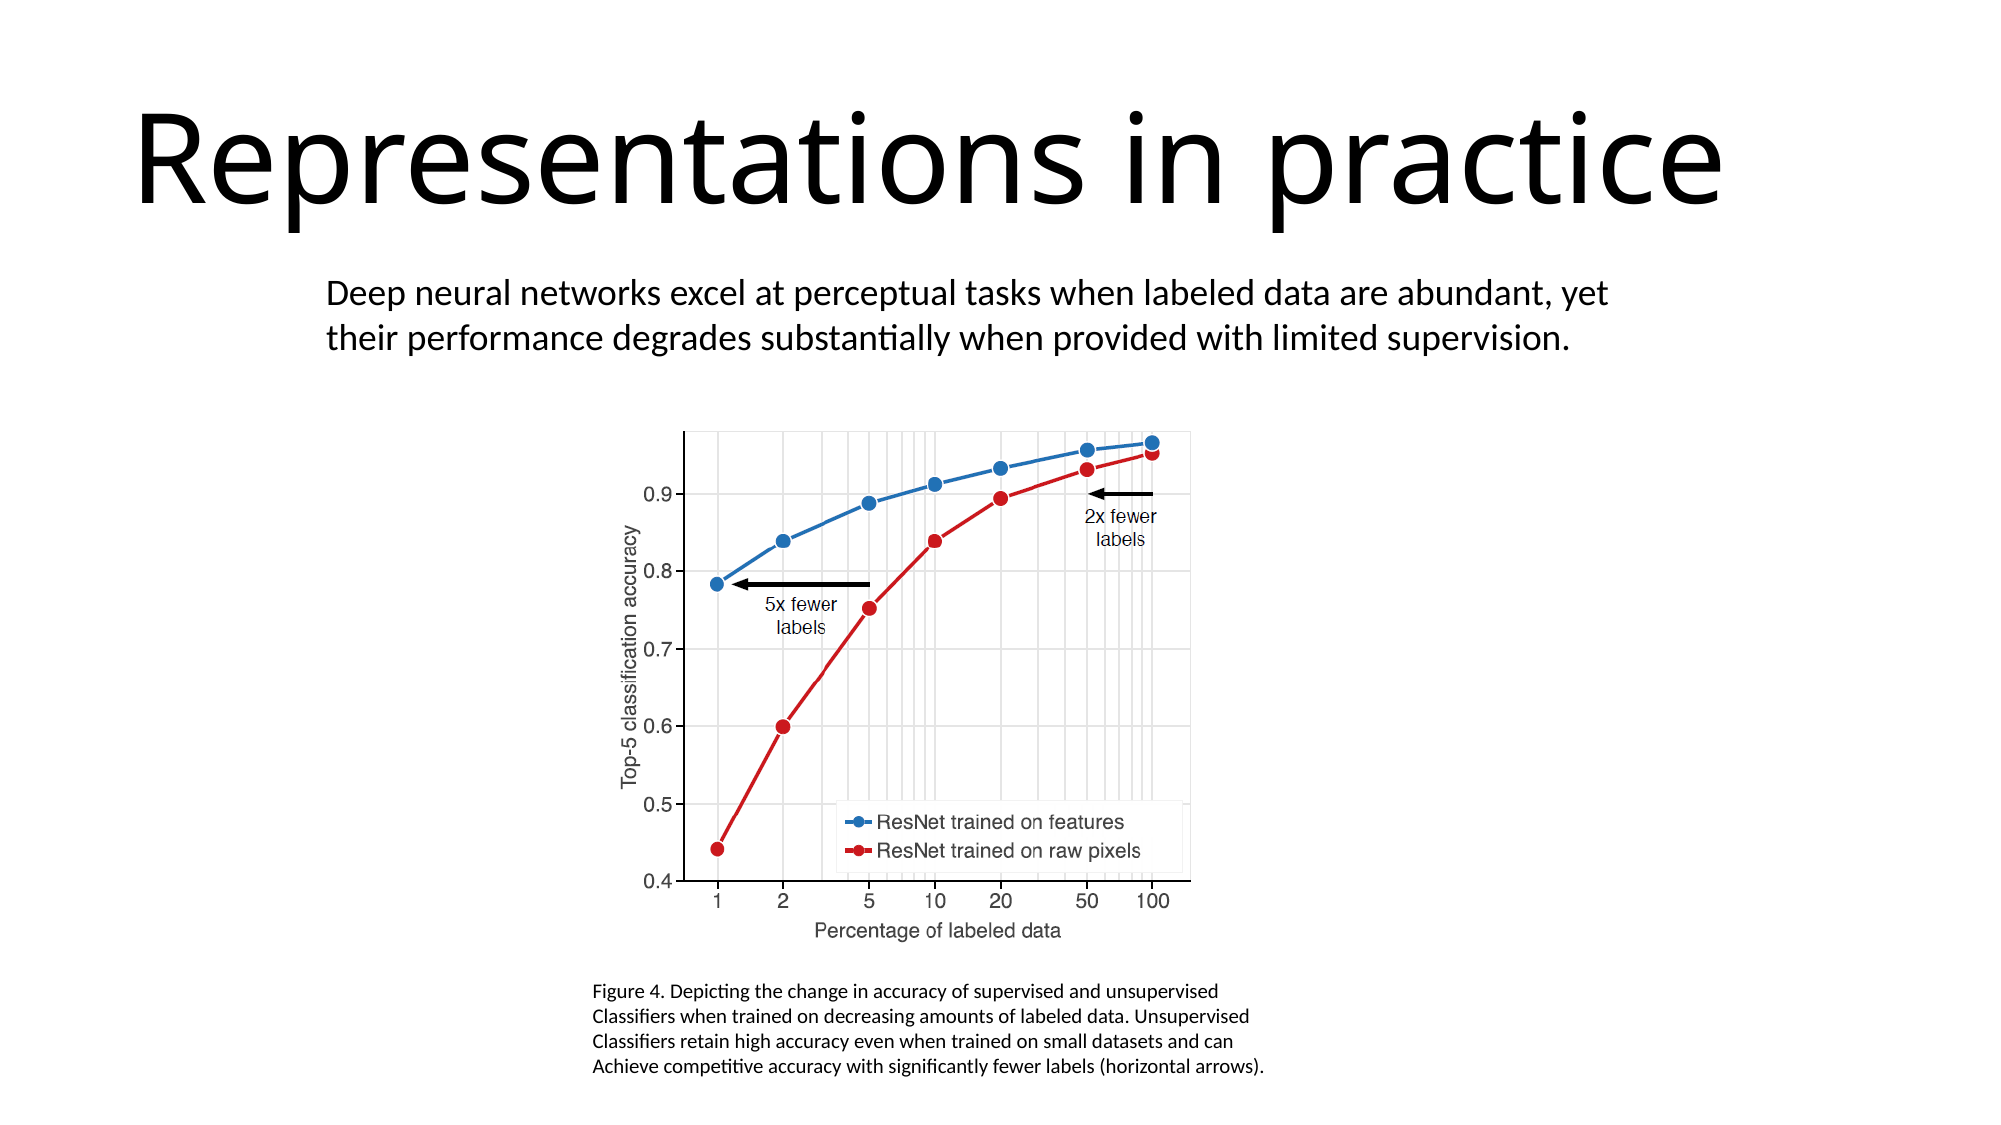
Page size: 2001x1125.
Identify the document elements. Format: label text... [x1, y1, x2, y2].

text_box Figure 4. Depicting the change in accuracy of supervised and unsupervised Classifiers when trained on decreasing amounts of labeled data. Unsupervised Classifiers retain high accuracy even when trained on small datasets and can Achieve competitive accuracy with significantly fewer labels (horizontal arrows). [578, 969, 1280, 1110]
picture [614, 414, 1244, 950]
text_box Deep neural networks excel at perceptual tasks when labeled data are abundant, yet their performance degrades substantially when provided with limited supervision. [311, 260, 1689, 366]
title Representations in practice [29, 80, 1829, 238]
